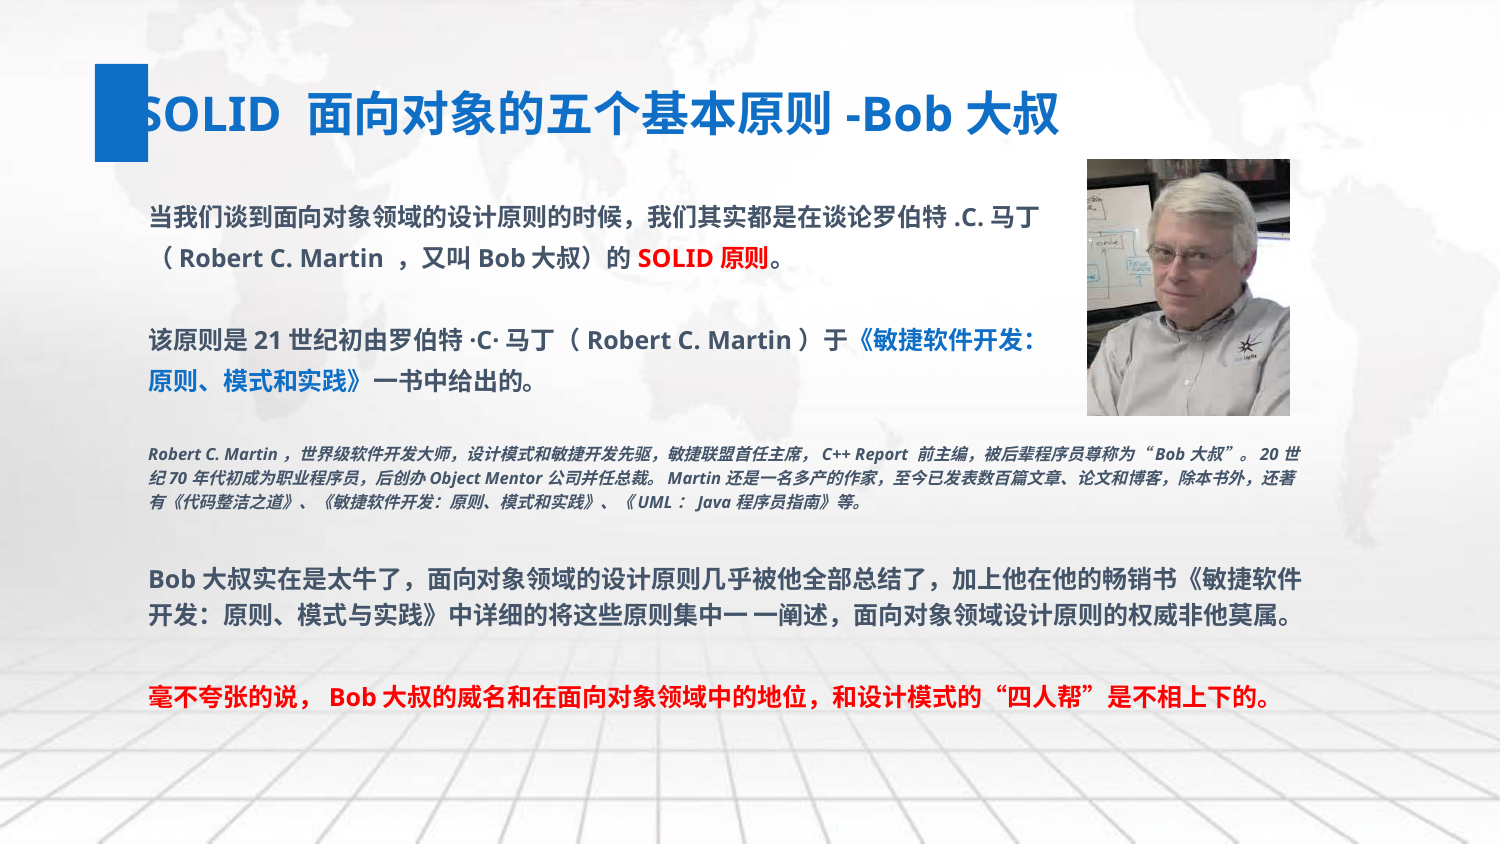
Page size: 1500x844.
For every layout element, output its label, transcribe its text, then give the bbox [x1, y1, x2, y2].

picture [0, 0, 1500, 844]
text_box SOLID 面向对象的五个基本原则-Bob大叔 [124, 78, 1073, 147]
text_box [93, 62, 150, 164]
text_box 当我们谈到面向对象领域的设计原则的时候，我们其实都是在谈论罗伯特.C.马丁 （Robert C. Martin ，又叫Bob大叔）的SOLID原则。 该原则是21世纪初由罗伯特·C·马丁（Robert C. Martin）于《敏捷软件开发： 原则、模式和实践》一书中给出的。 Robert C. Martin，世界级软件开发大师，设计模式和敏捷开发先驱，敏捷联盟首任主席，C++ Report 前主编，被后辈程序员尊称为“Bob大叔”。20世纪70年代初成为职业程序员，后创办Object Mentor公司并任总裁。Martin还是一名多产的作家，至今已发表数百篇文章、论文和博客，除本书外，还著有《代码整洁之道》、《敏捷软件开发：原则、模式和实践》、《UML：Java程序员指南》等。 Bob大叔实在是太牛了，面向对象领域的设计原则几乎被他全部总结了，加上他在他的畅销书《敏捷软件开发：原则、模式与实践》中详细的将这些原则集中一 一阐述，面向对象领域设计原则的权威非他莫属。 毫不夸张的说，Bob大叔的威名和在面向对象领域中的地位，和设计模式的“四人帮”是不相上下的。 [148, 195, 1312, 712]
